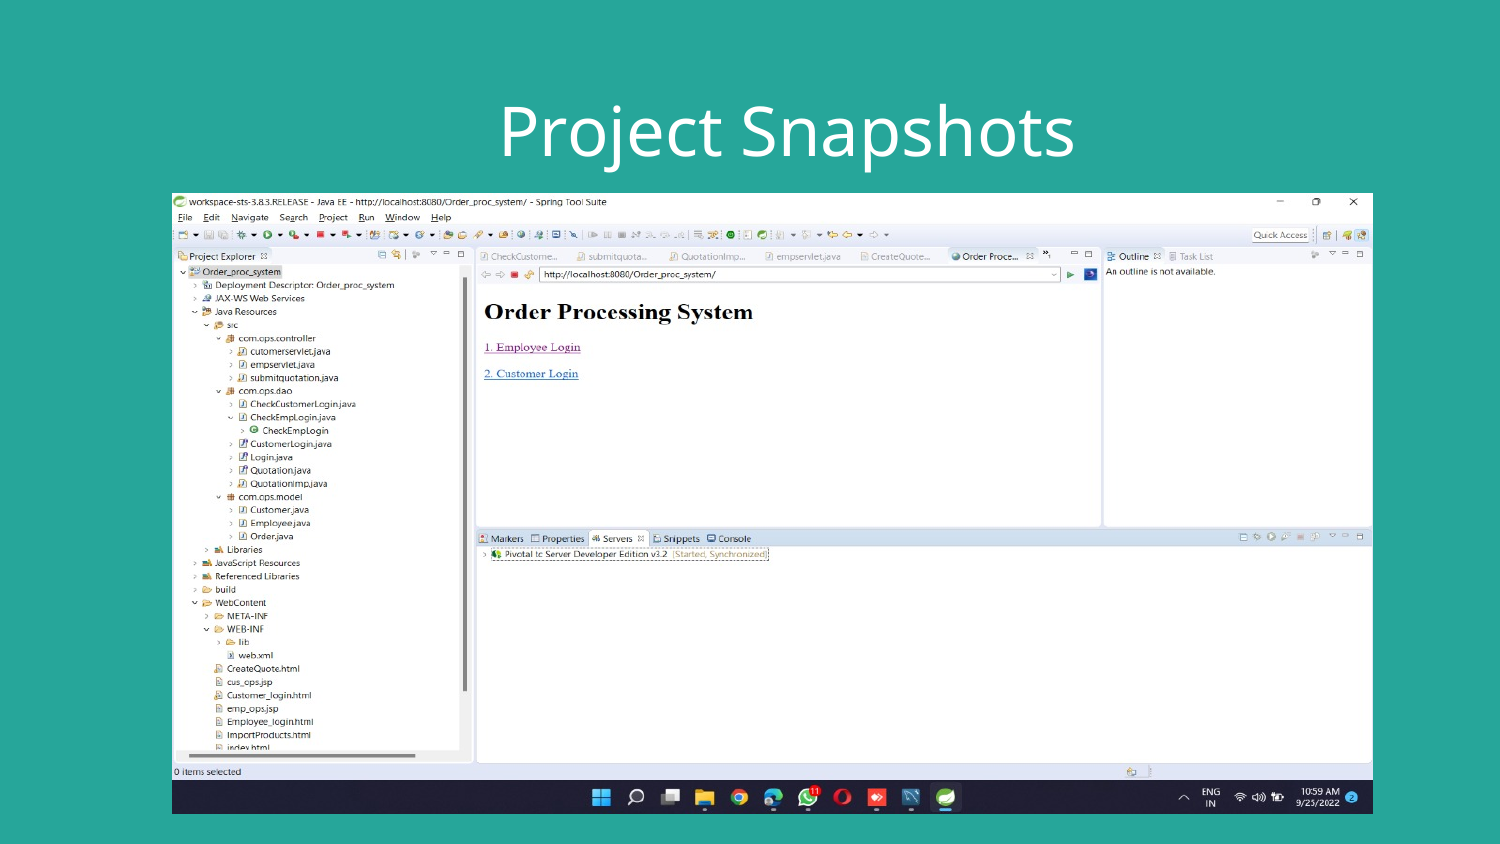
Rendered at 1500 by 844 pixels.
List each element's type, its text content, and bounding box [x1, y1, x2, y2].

title Project Snapshots [51, 72, 1449, 174]
picture [171, 193, 1374, 814]
